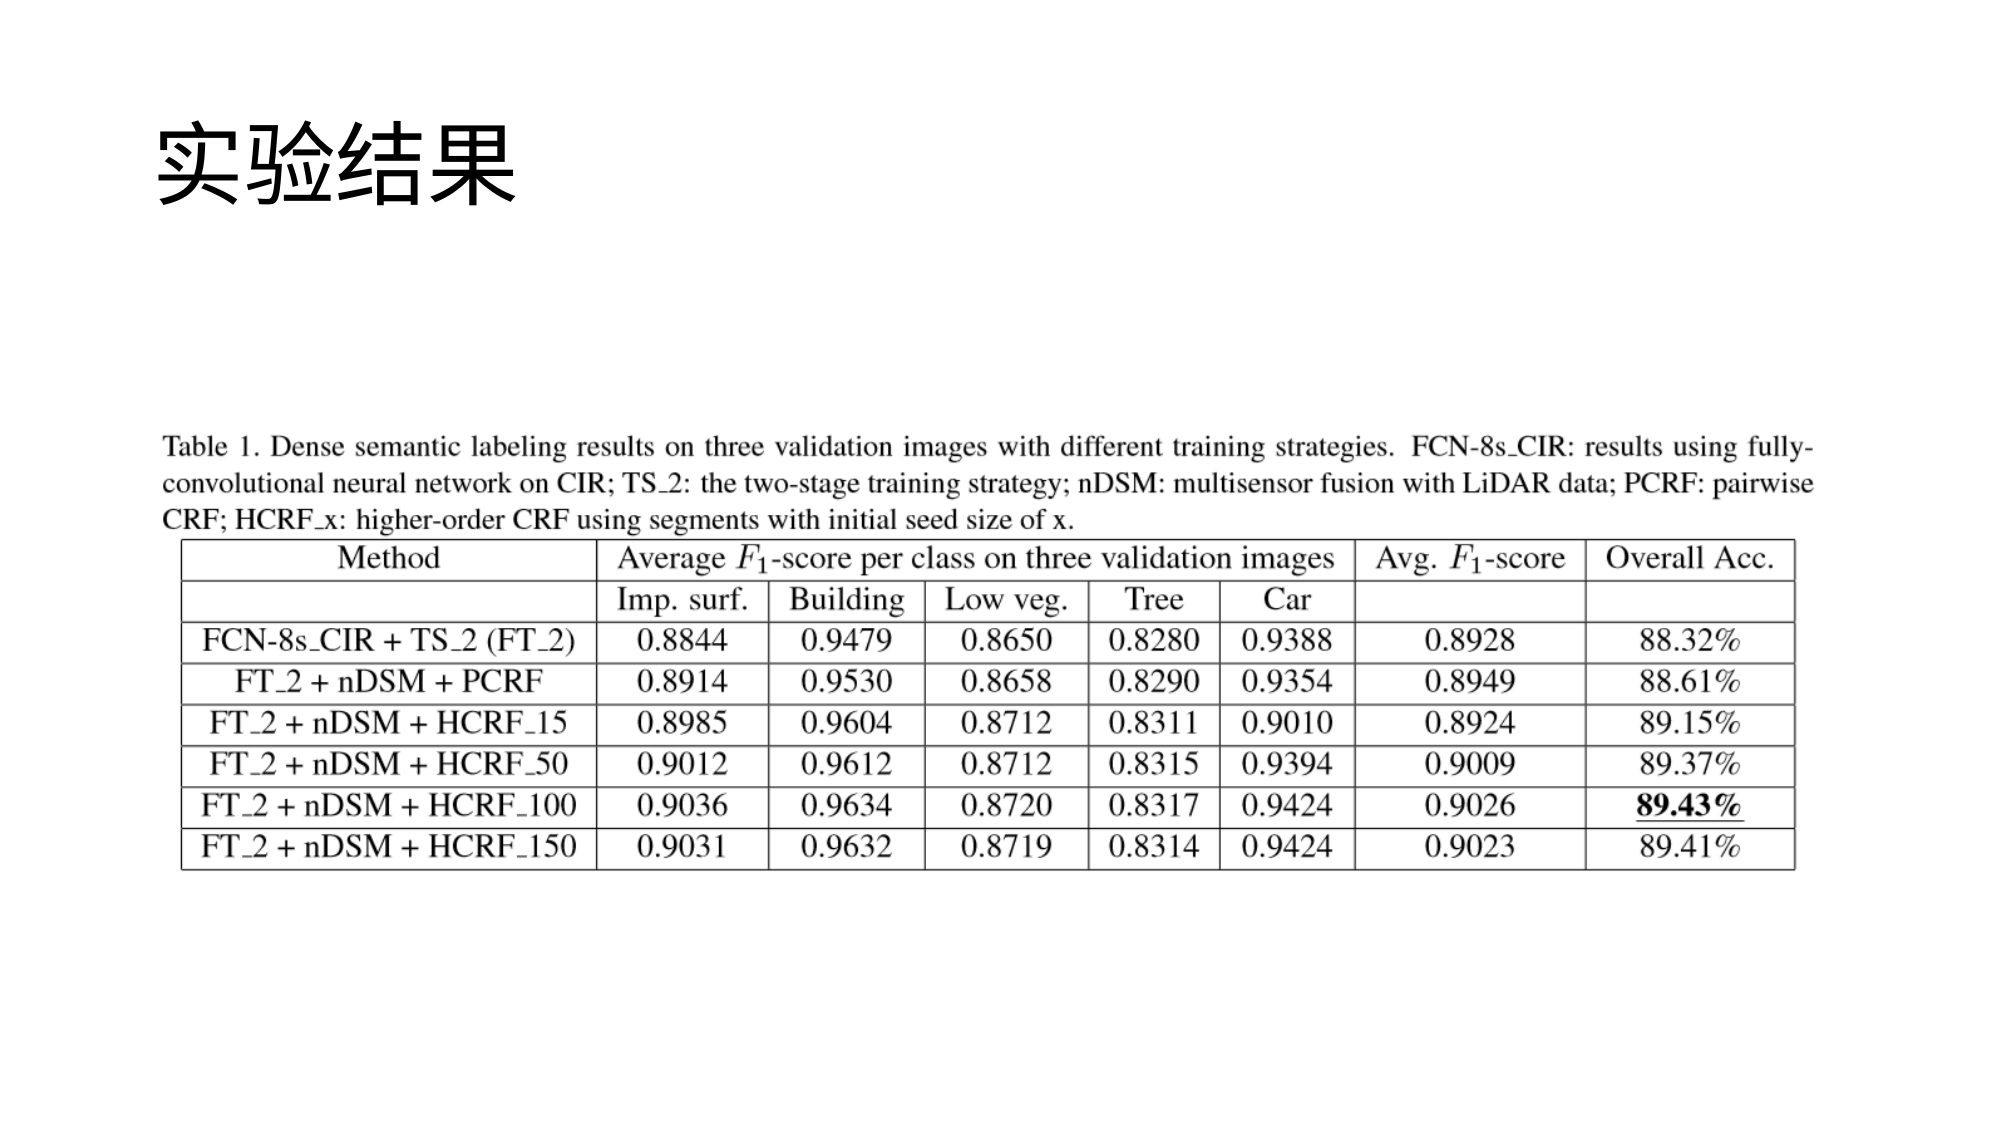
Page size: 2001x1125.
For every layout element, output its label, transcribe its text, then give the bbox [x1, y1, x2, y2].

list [137, 411, 1863, 902]
title 实验结果 [137, 59, 1863, 278]
